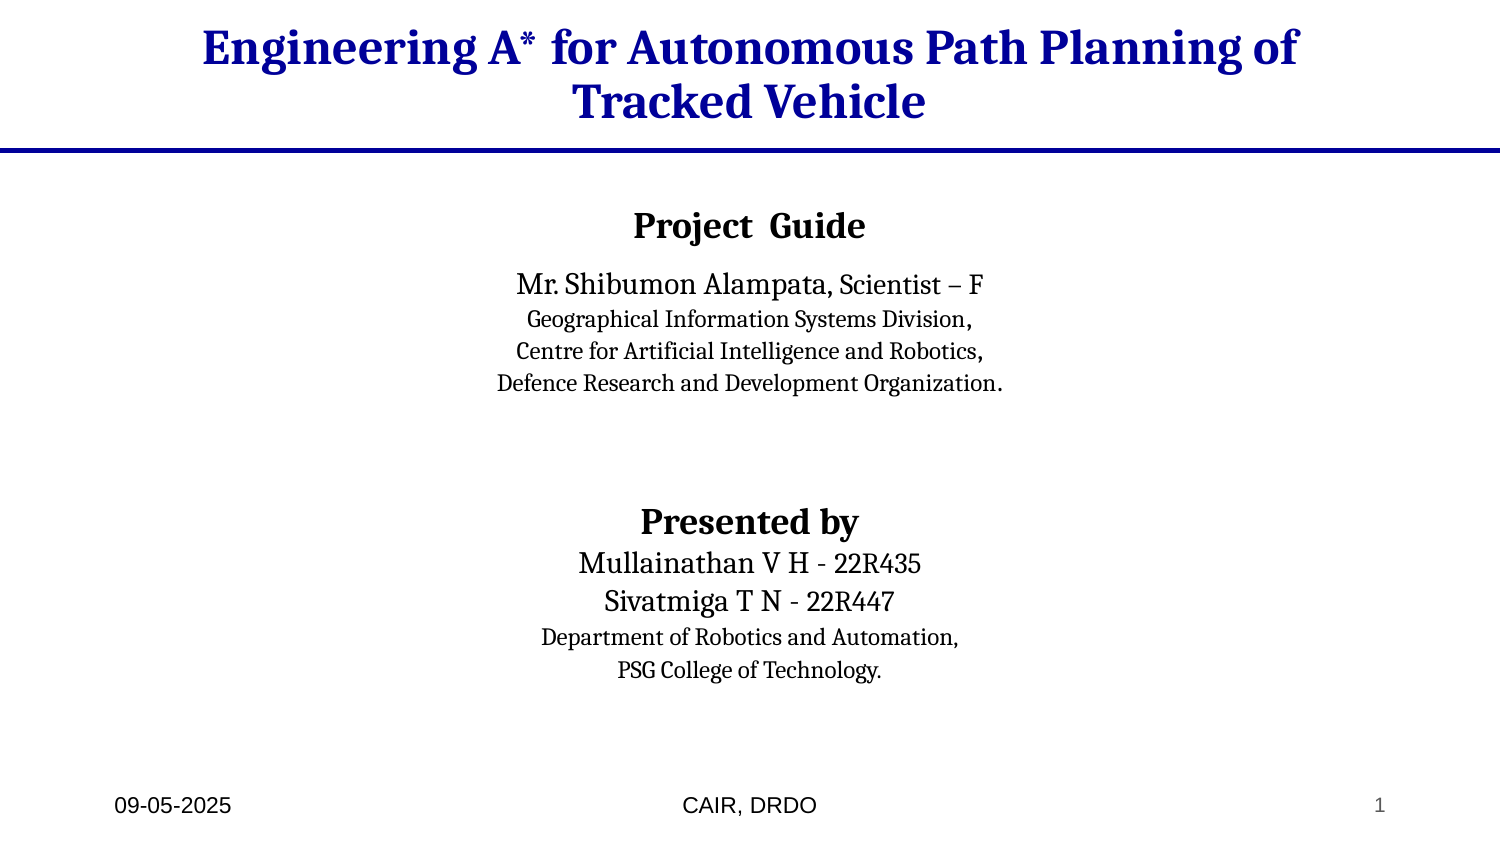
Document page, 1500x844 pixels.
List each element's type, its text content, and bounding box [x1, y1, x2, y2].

title Engineering A* for Autonomous Path Planning of Tracked Vehicle [131, 0, 1369, 148]
slide_number 1 [1059, 782, 1397, 827]
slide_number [103, 782, 441, 827]
text_box Project Guide Mr. Shibumon Alampata, Scientist – F Geographical Information Systems Division, Centre for Artificial Intelligence and Robotics, Defence Research and Development Organization. [468, 198, 1032, 444]
footer CAIR, DRDO [496, 782, 1004, 827]
list Presented by Mullainathan V H - 22R435 Sivatmiga T N - 22R447 Department of Robotics and Automation, PSG College of Technology. [500, 469, 1000, 707]
